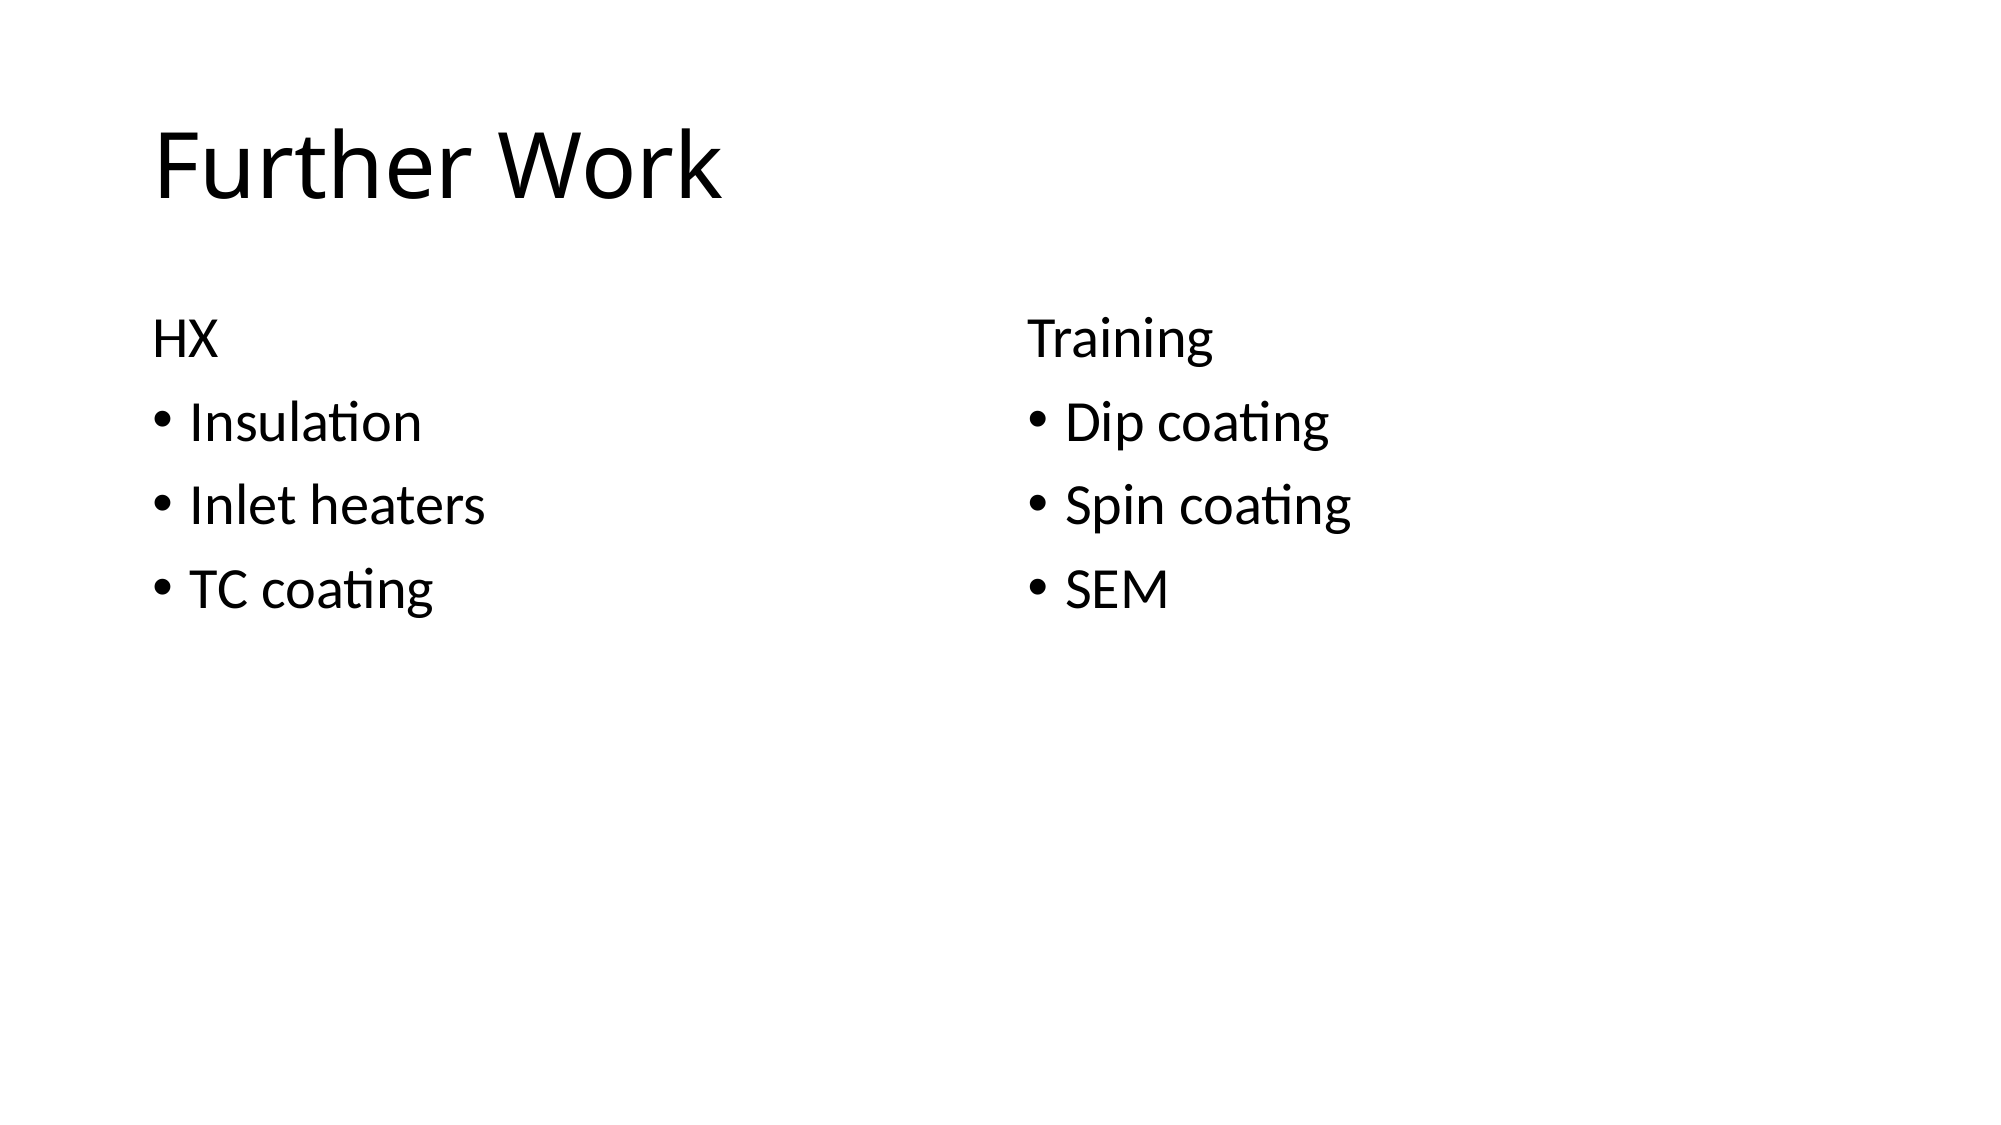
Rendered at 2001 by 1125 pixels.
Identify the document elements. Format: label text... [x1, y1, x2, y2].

list HX Insulation Inlet heaters TC coating [137, 299, 988, 1014]
list Training Dip coating Spin coating SEM [1012, 299, 1863, 1014]
title Further Work [137, 59, 1863, 278]
